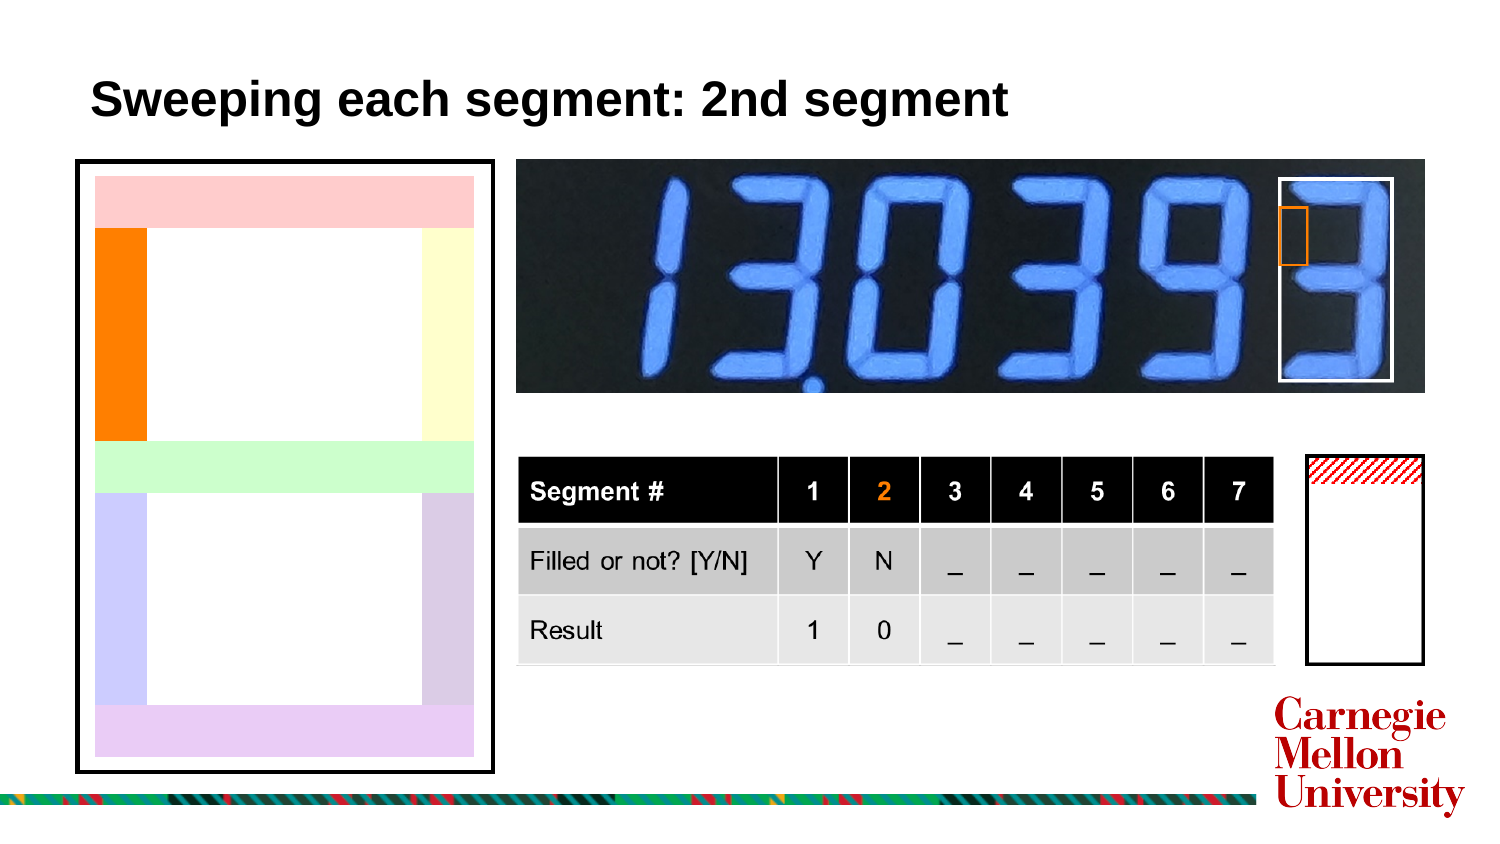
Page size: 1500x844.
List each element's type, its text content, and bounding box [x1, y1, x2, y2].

title Sweeping each segment: 2nd segment [75, 59, 1425, 160]
picture [516, 454, 1426, 667]
picture [1275, 696, 1465, 818]
picture [0, 794, 1257, 805]
picture [516, 159, 1426, 394]
picture [74, 159, 495, 774]
